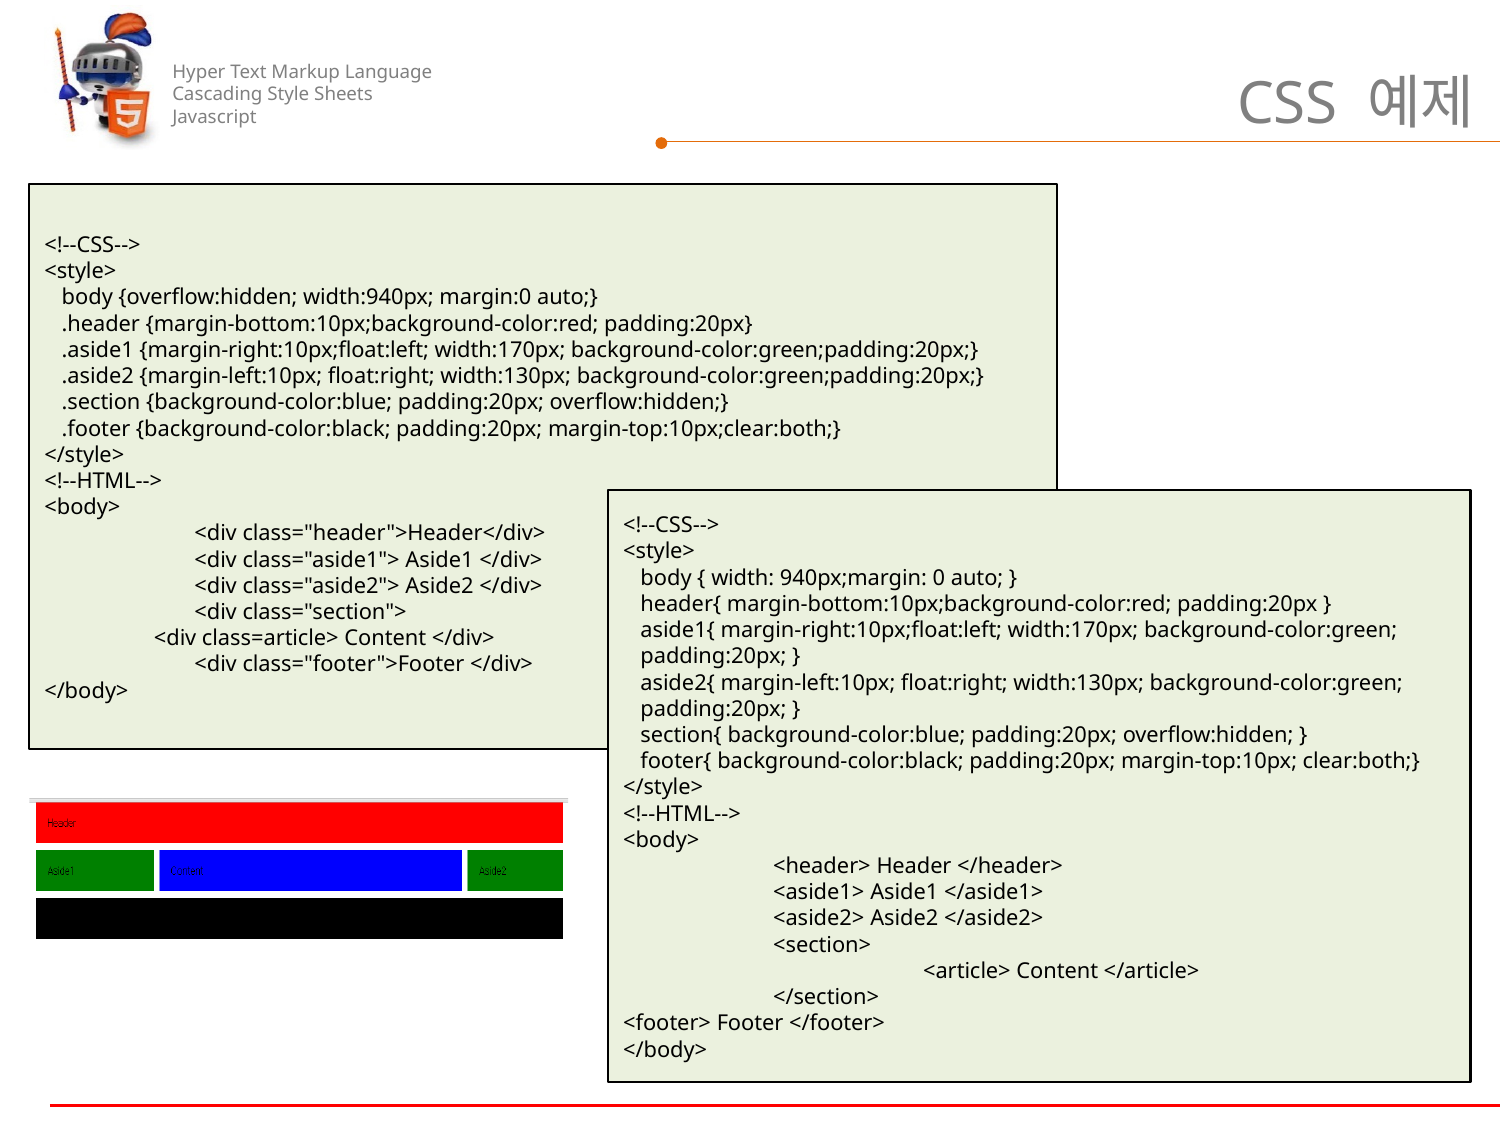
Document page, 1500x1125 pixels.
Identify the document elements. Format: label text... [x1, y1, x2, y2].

picture [29, 798, 569, 944]
picture [44, 5, 171, 150]
text_box <!--CSS--> <style> body {overflow:hidden; width:940px; margin:0 auto;} .header {margin-bottom:10px;background-color:red; padding:20px} .aside1 {margin-right:10px;float:left; width:170px; background-color:green;padding:20px;} .aside2 {margin-left:10px; float:right; width:130px; background-color:green;padding:20px;} .section {background-color:blue; padding:20px; overflow:hidden;} .footer {background-color:black; padding:20px; margin-top:10px;clear:both;} </style> <!--HTML--> <body> <div class="header">Header</div> <div class="aside1"> Aside1 </div> <div class="aside2"> Aside2 </div> <div class="section"> <div class=article> Content </div> <div class="footer">Footer </div> </body> [27, 182, 1059, 751]
title CSS 예제 [615, 40, 1490, 160]
text_box <!--CSS--> <style> body { width: 940px;margin: 0 auto; } header{ margin-bottom:10px;background-color:red; padding:20px } aside1{ margin-right:10px;float:left; width:170px; background-color:green; padding:20px; } aside2{ margin-left:10px; float:right; width:130px; background-color:green; padding:20px; } section{ background-color:blue; padding:20px; overflow:hidden; } footer{ background-color:black; padding:20px; margin-top:10px; clear:both;} </style> <!--HTML--> <body> <header> Header </header> <aside1> Aside1 </aside1> <aside2> Aside2 </aside2> <section> <article> Content </article> </section> <footer> Footer </footer> </body> [606, 488, 1473, 1084]
